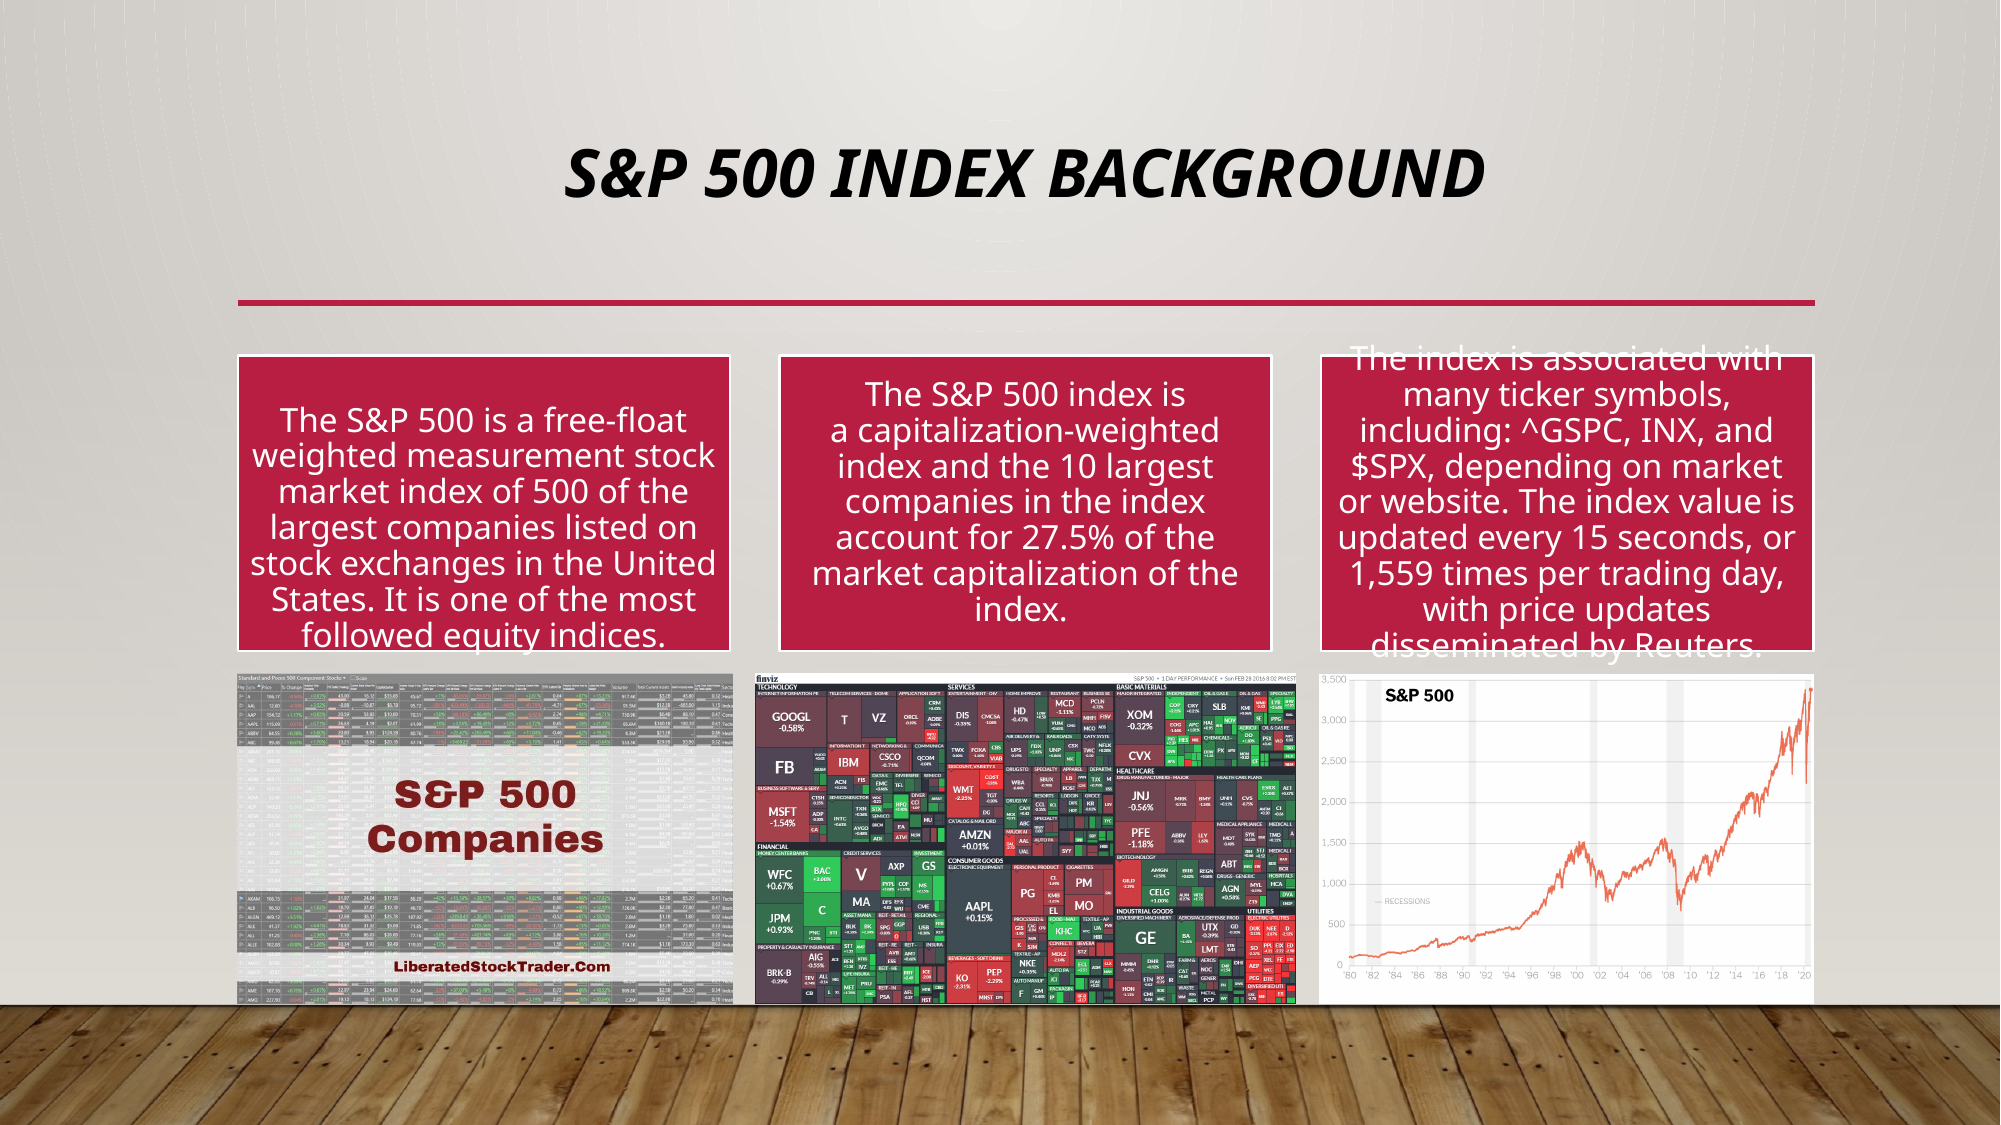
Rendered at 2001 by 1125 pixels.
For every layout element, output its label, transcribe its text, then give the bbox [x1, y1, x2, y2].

picture [1318, 673, 1814, 1004]
title S&P 500 INDex background [238, 131, 1814, 260]
picture [0, 1005, 2000, 1125]
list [237, 331, 1814, 675]
picture [754, 673, 1297, 1004]
picture [237, 673, 733, 1004]
